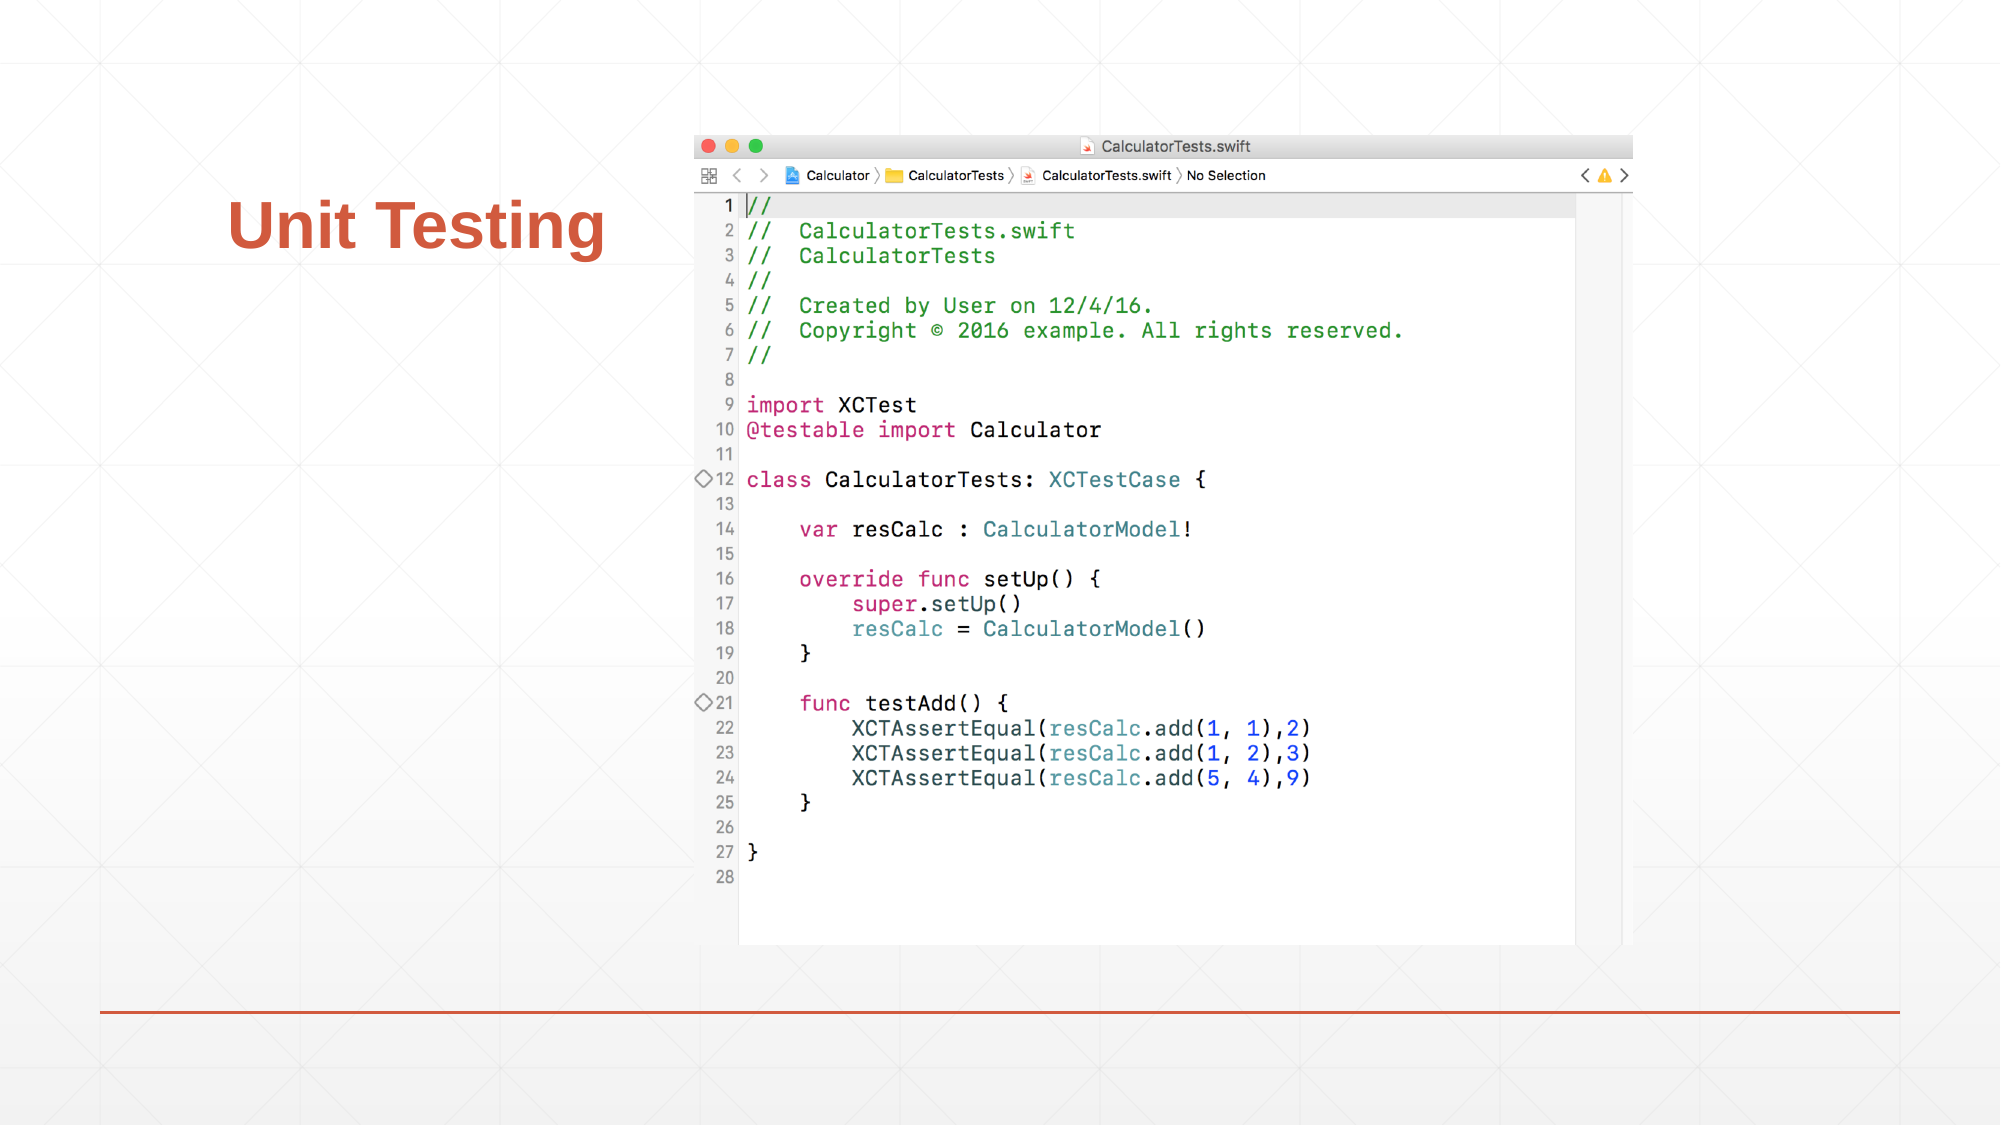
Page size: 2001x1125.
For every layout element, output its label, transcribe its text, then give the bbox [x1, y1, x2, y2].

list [694, 135, 1633, 945]
title Unit Testing [212, 82, 1788, 271]
